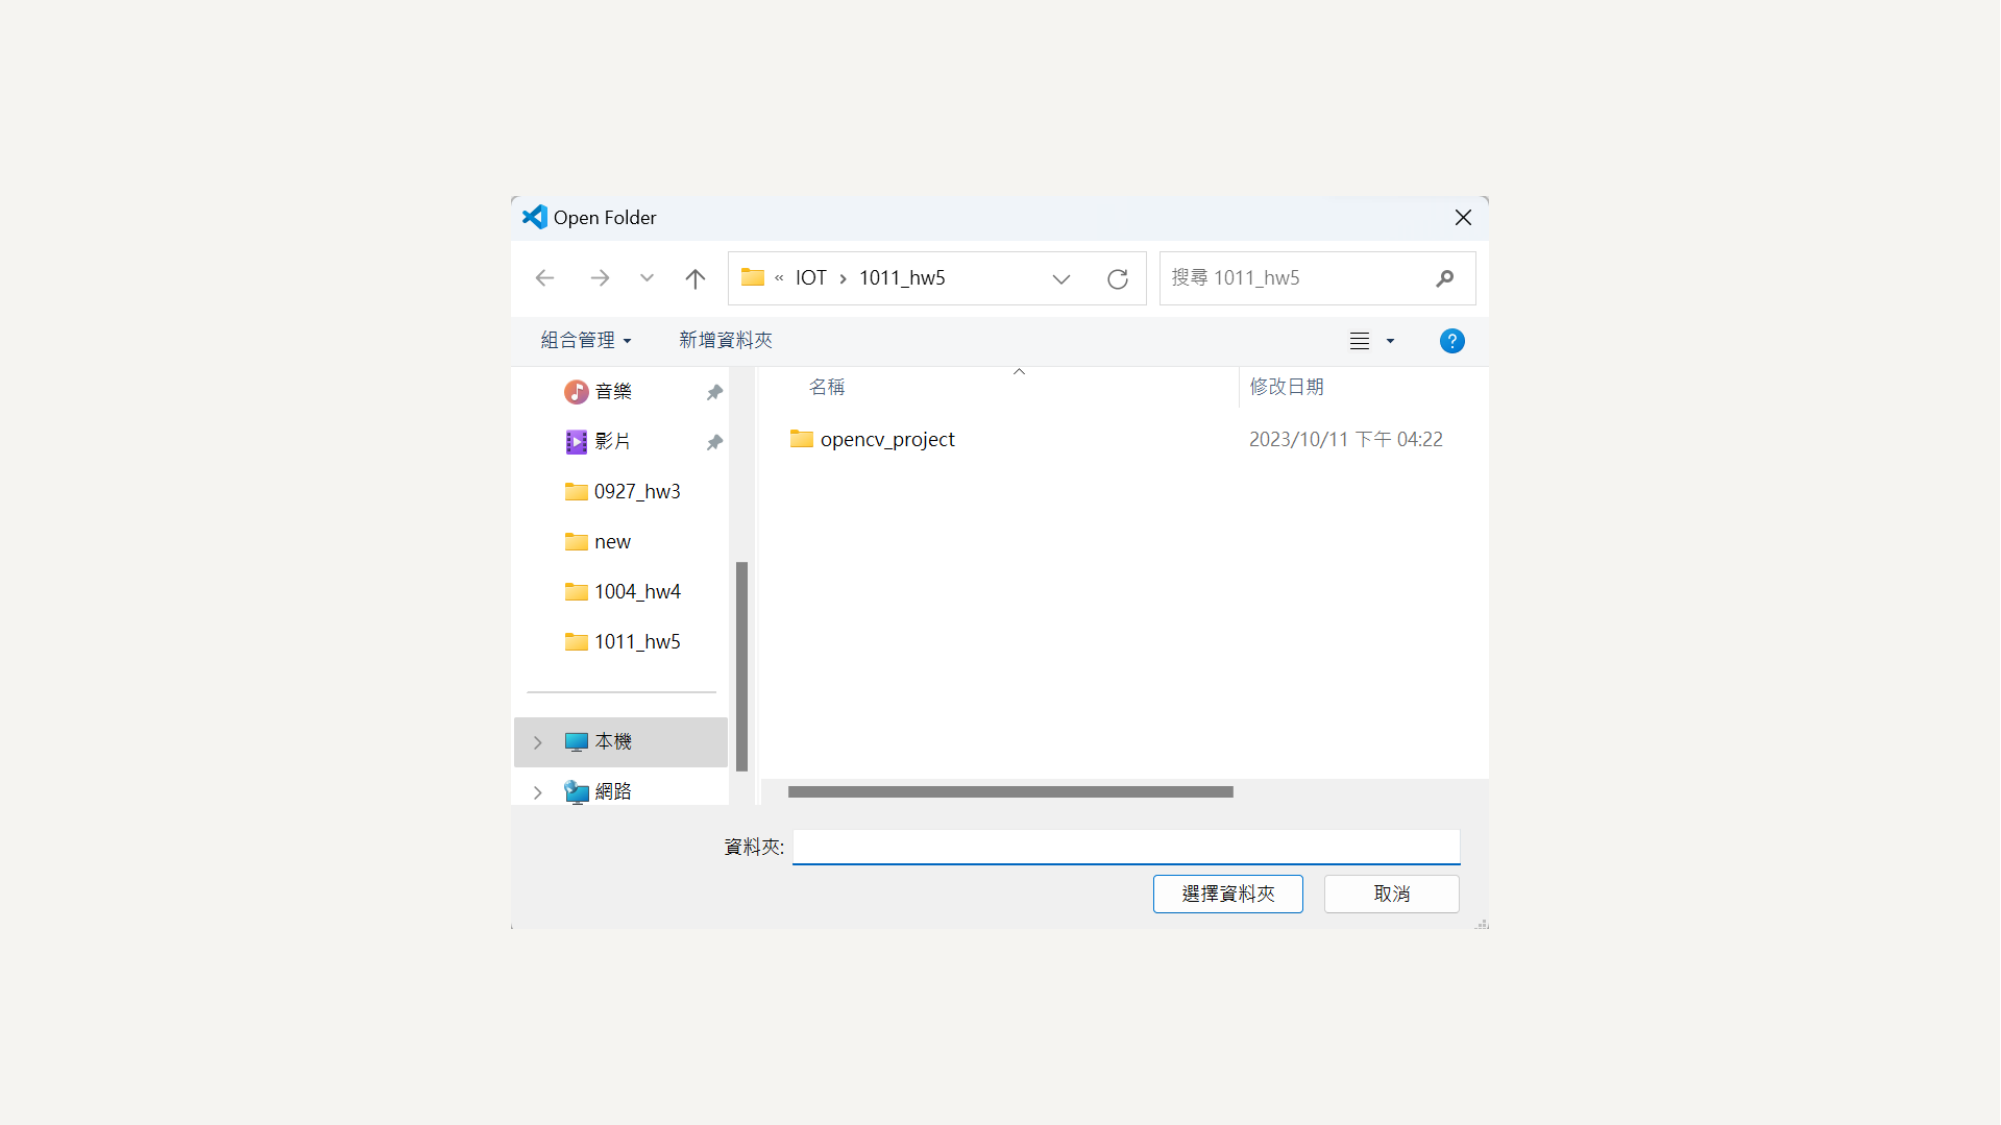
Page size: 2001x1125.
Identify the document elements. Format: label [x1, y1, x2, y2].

picture [511, 196, 1489, 929]
text_box [0, 0, 2000, 1125]
